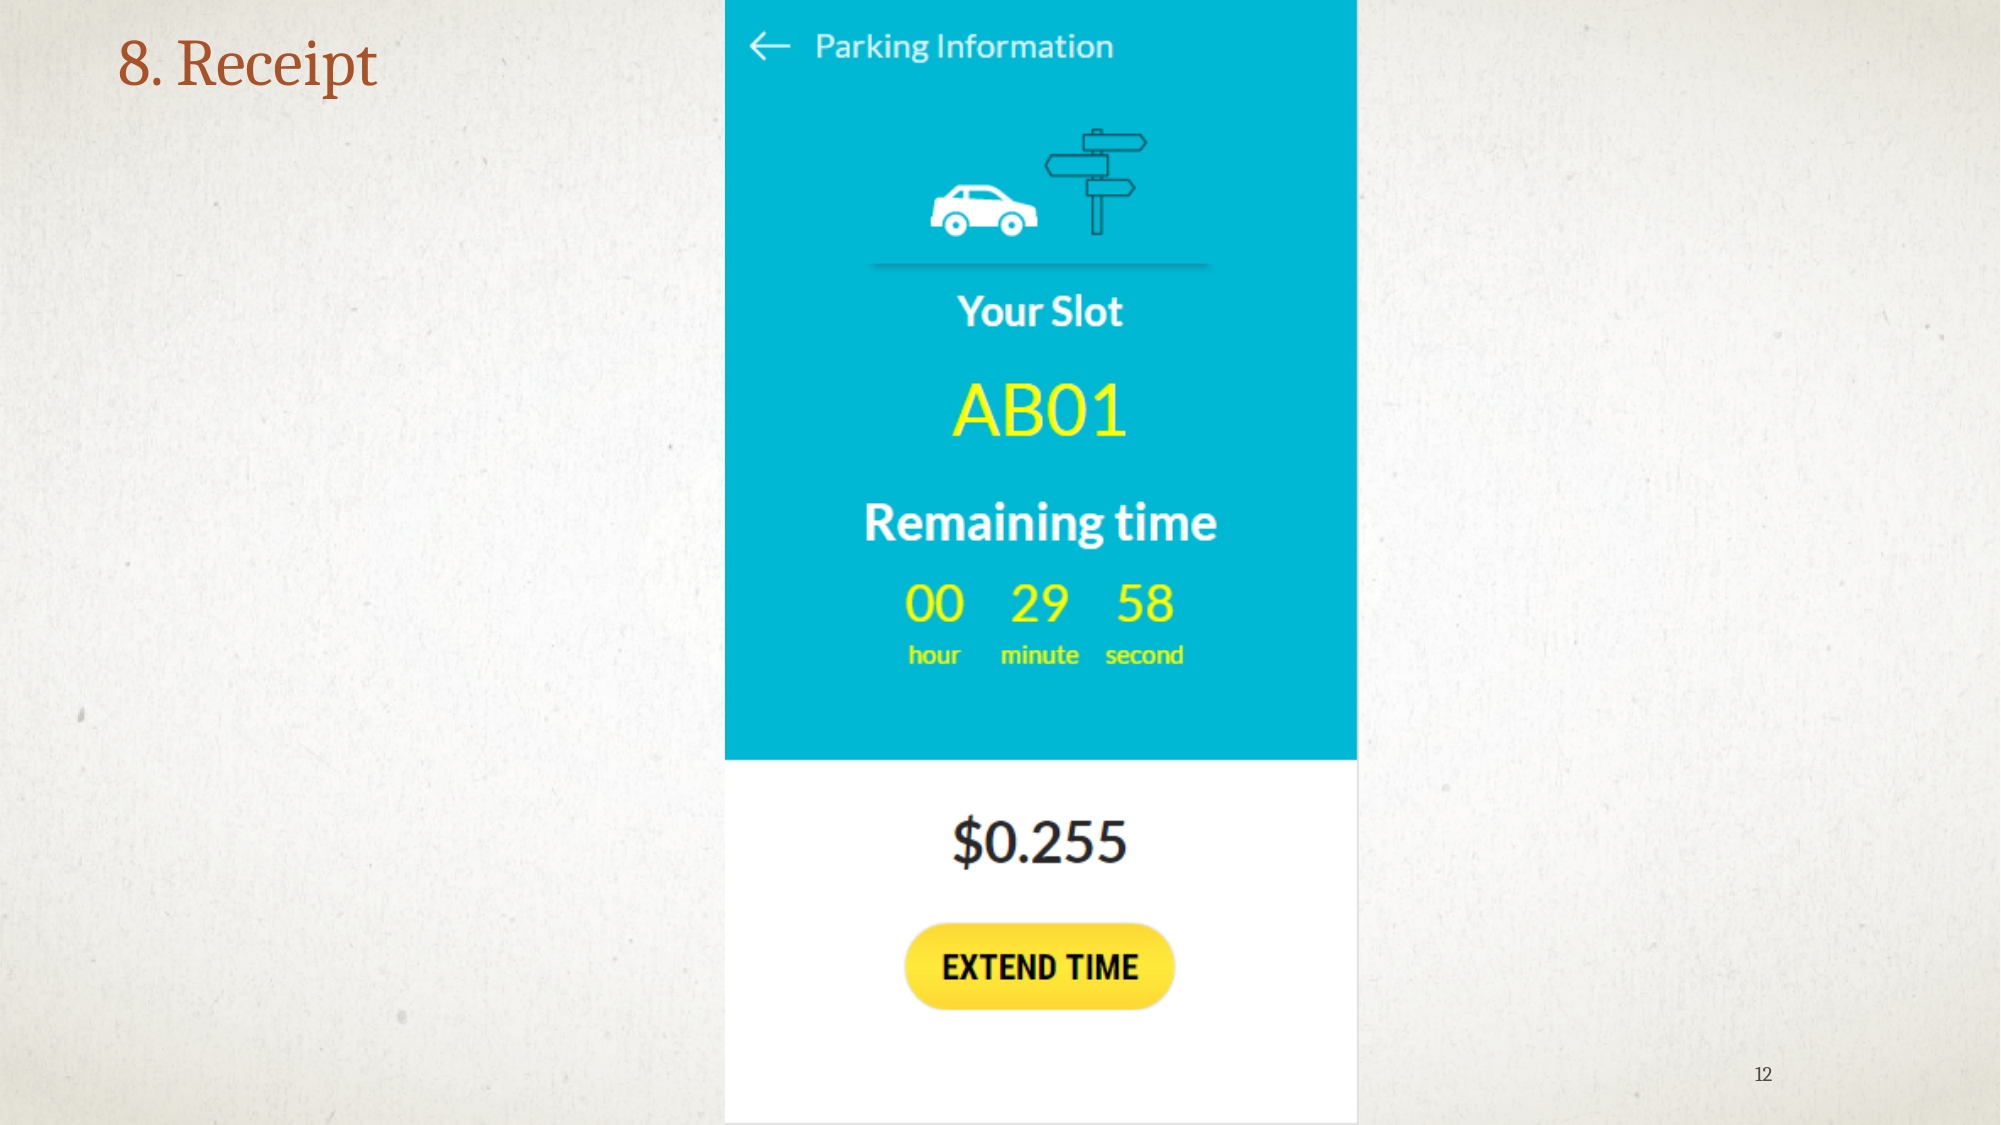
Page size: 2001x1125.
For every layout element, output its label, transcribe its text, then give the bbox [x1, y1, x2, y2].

picture [0, 0, 2001, 1125]
slide_number 12 [1672, 1053, 1788, 1093]
text_box 8. Receipt [95, 20, 725, 121]
